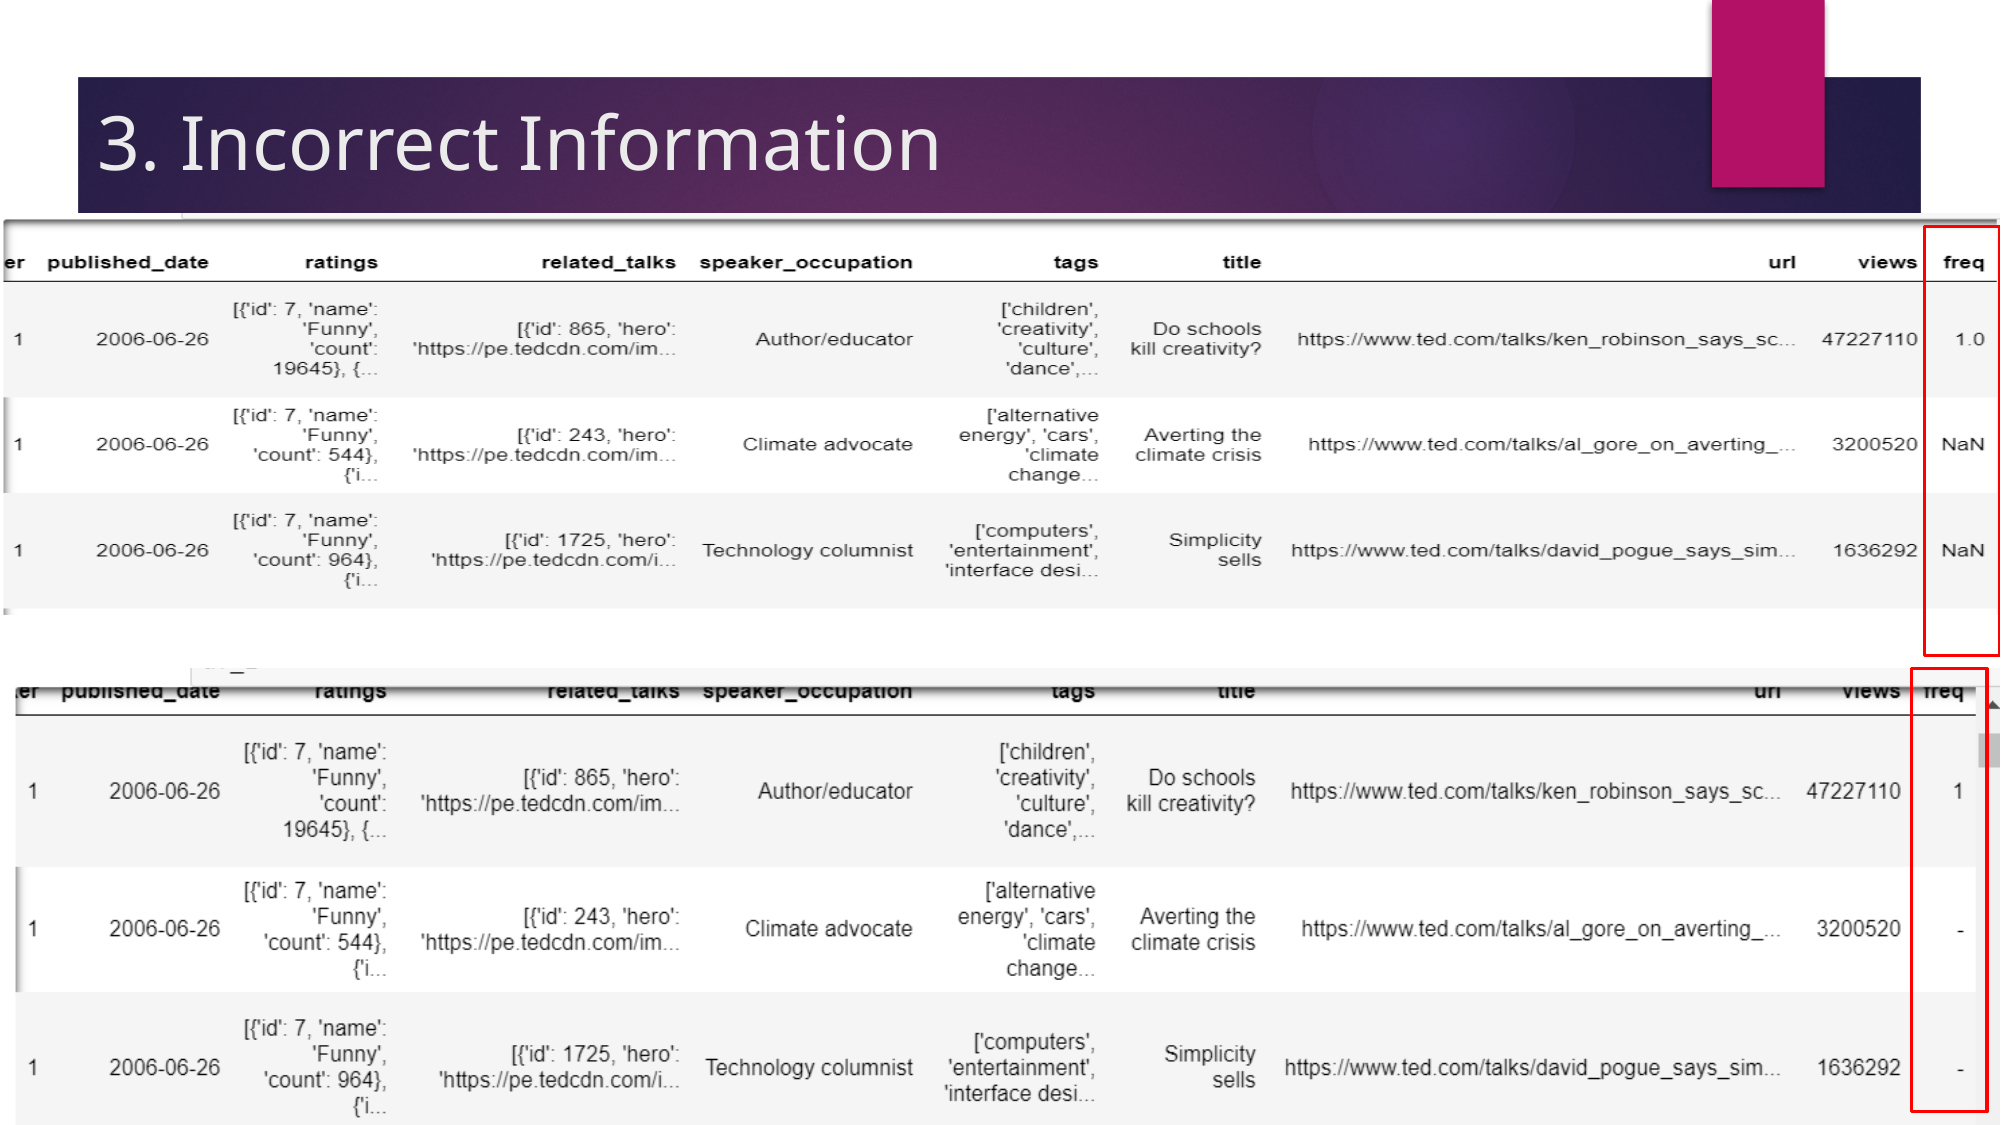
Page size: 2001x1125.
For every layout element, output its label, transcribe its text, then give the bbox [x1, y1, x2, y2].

title 3. Incorrect Information [82, 82, 1521, 198]
picture [0, 212, 2000, 615]
picture [0, 668, 2000, 1125]
text_box [1923, 626, 2000, 657]
